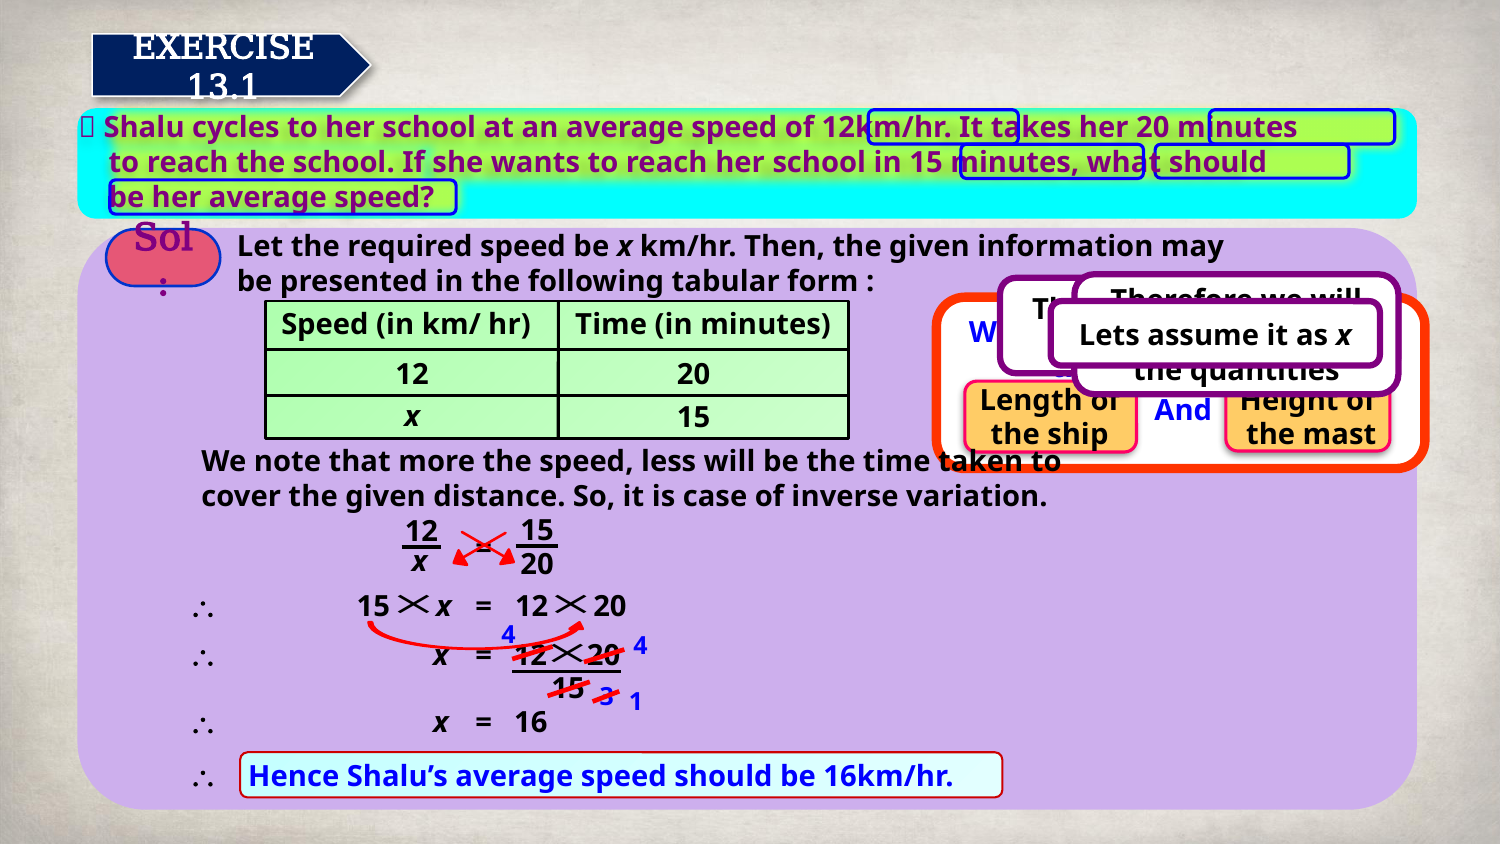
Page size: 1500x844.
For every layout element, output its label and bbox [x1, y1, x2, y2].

text_box [584, 647, 624, 665]
text_box [549, 676, 588, 702]
text_box [1221, 373, 1394, 460]
text_box [947, 373, 1152, 460]
text_box [512, 644, 552, 662]
picture [0, 0, 1500, 844]
text_box [594, 687, 618, 706]
text_box [265, 297, 855, 440]
